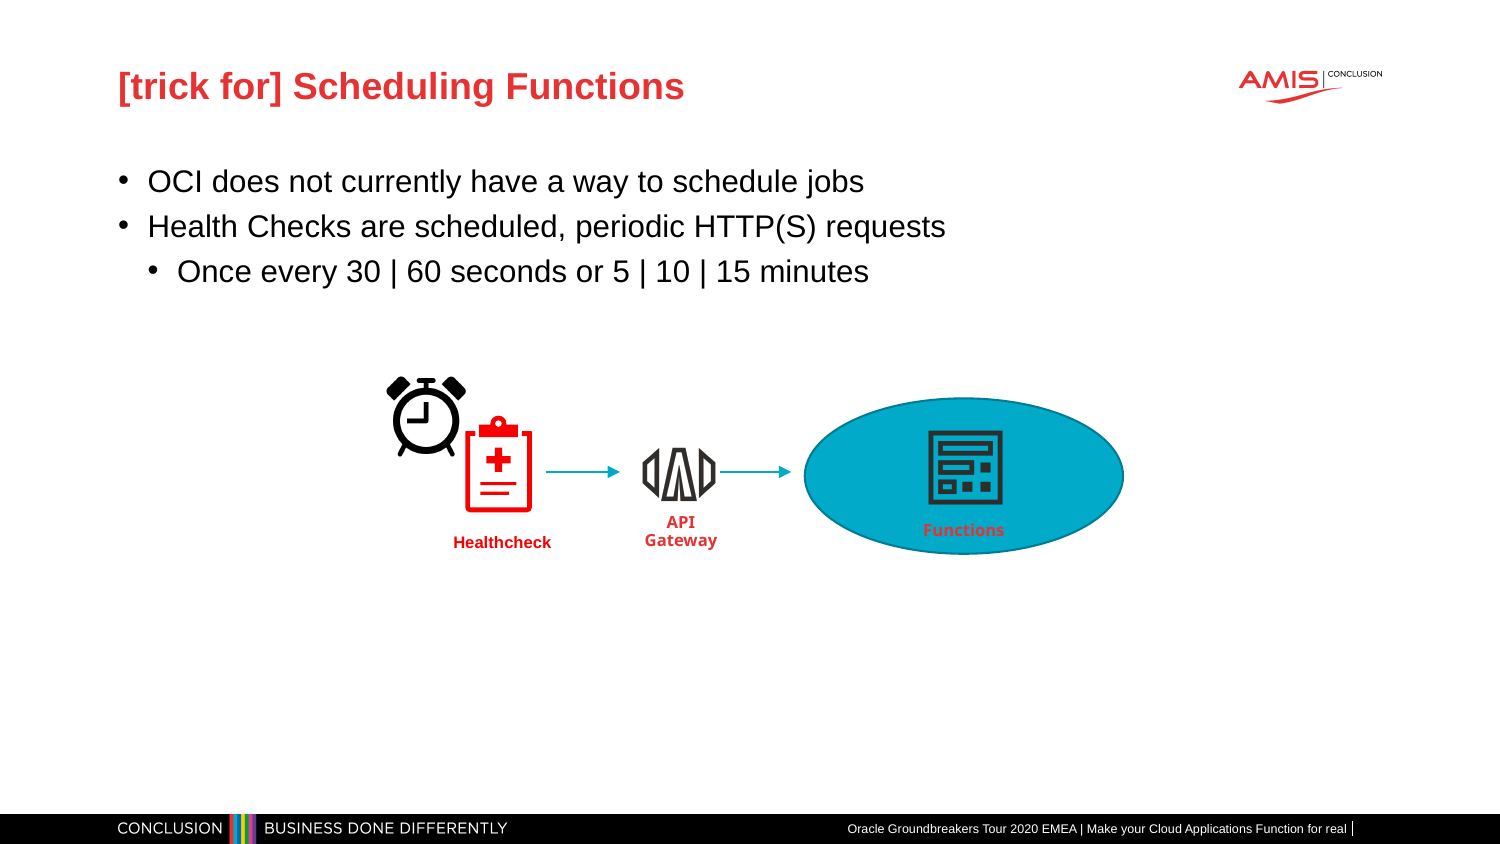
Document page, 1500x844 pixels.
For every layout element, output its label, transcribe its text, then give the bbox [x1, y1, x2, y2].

title [trick for] Scheduling Functions [118, 47, 1205, 130]
list OCI does not currently have a way to schedule jobs Health Checks are scheduled, periodic HTTP(S) requests Once every 30 | 60 seconds or 5 | 10 | 15 minutes [118, 153, 1205, 774]
picture [1205, 59, 1388, 106]
text_box [803, 397, 1125, 555]
picture [638, 433, 720, 515]
footer Oracle Groundbreakers Tour 2020 EMEA | Make your Cloud Applications Function for real [814, 820, 1347, 839]
picture [0, 814, 236, 844]
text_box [436, 406, 569, 561]
picture [239, 814, 1500, 844]
picture [924, 426, 1007, 509]
text_box API Gateway [614, 502, 747, 557]
picture [369, 359, 483, 473]
text_box Functions [907, 509, 1021, 547]
